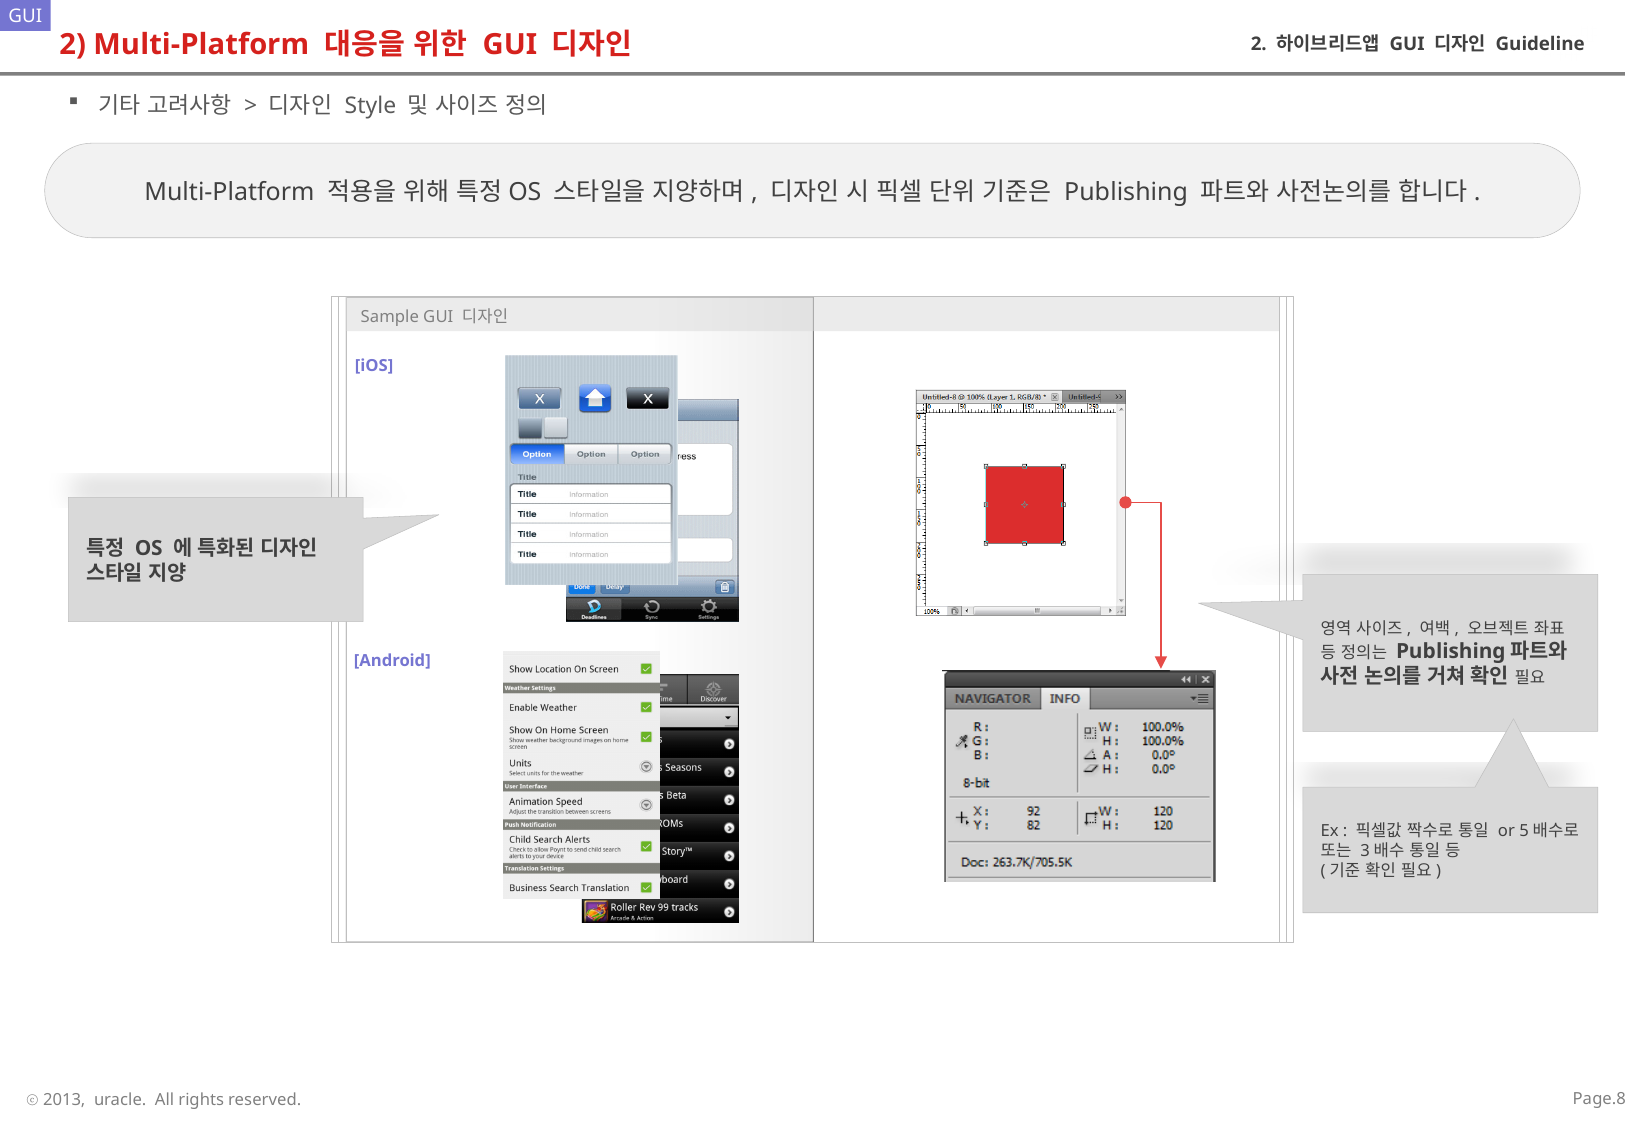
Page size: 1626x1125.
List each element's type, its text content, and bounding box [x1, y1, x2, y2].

list 기타 고려사항 > 디자인 Style 및 사이즈 정의 [53, 83, 1463, 126]
title 2) Multi-Platform 대응을 위한 GUI 디자인 [44, 11, 1595, 74]
list 2. 하이브리드앱 GUI 디자인 Guideline [1032, 23, 1600, 66]
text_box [68, 347, 1599, 923]
list Multi-Platform 적용을 위해 특정OS 스타일을 지양하며, 디자인 시 픽셀 단위 기준은 Publishing 파트와 사전논의를 합니다. [77, 154, 1548, 226]
